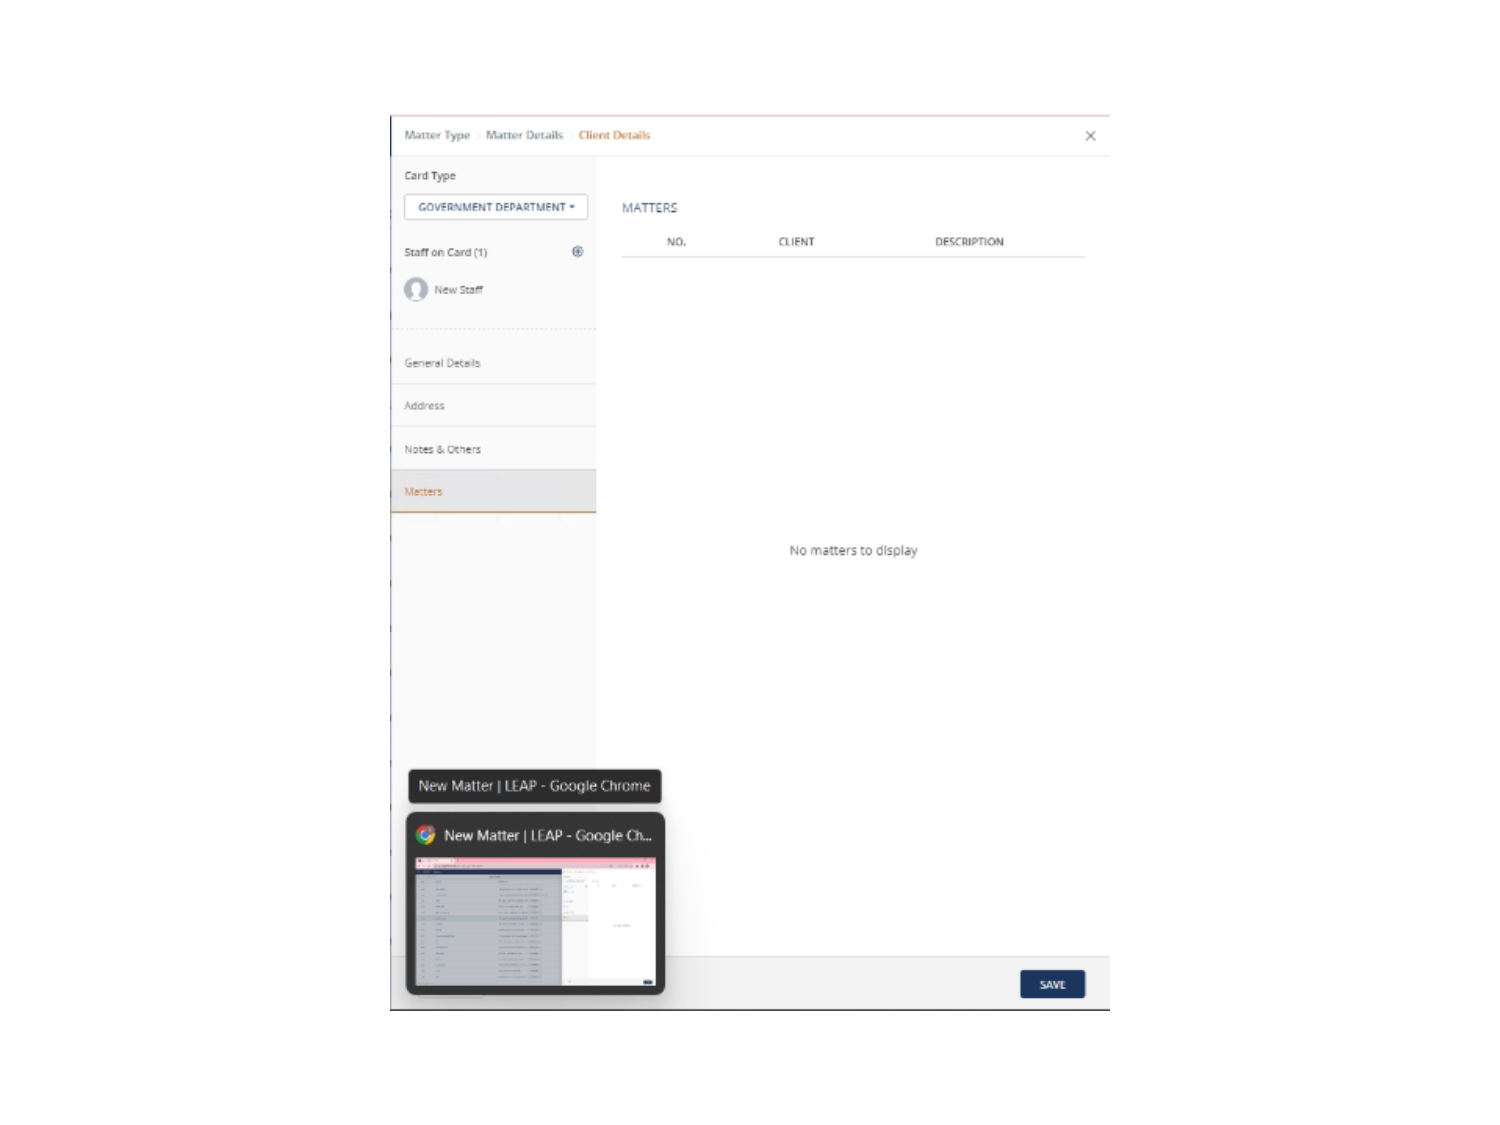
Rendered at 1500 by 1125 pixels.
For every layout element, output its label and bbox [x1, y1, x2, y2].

picture [390, 114, 1110, 1011]
